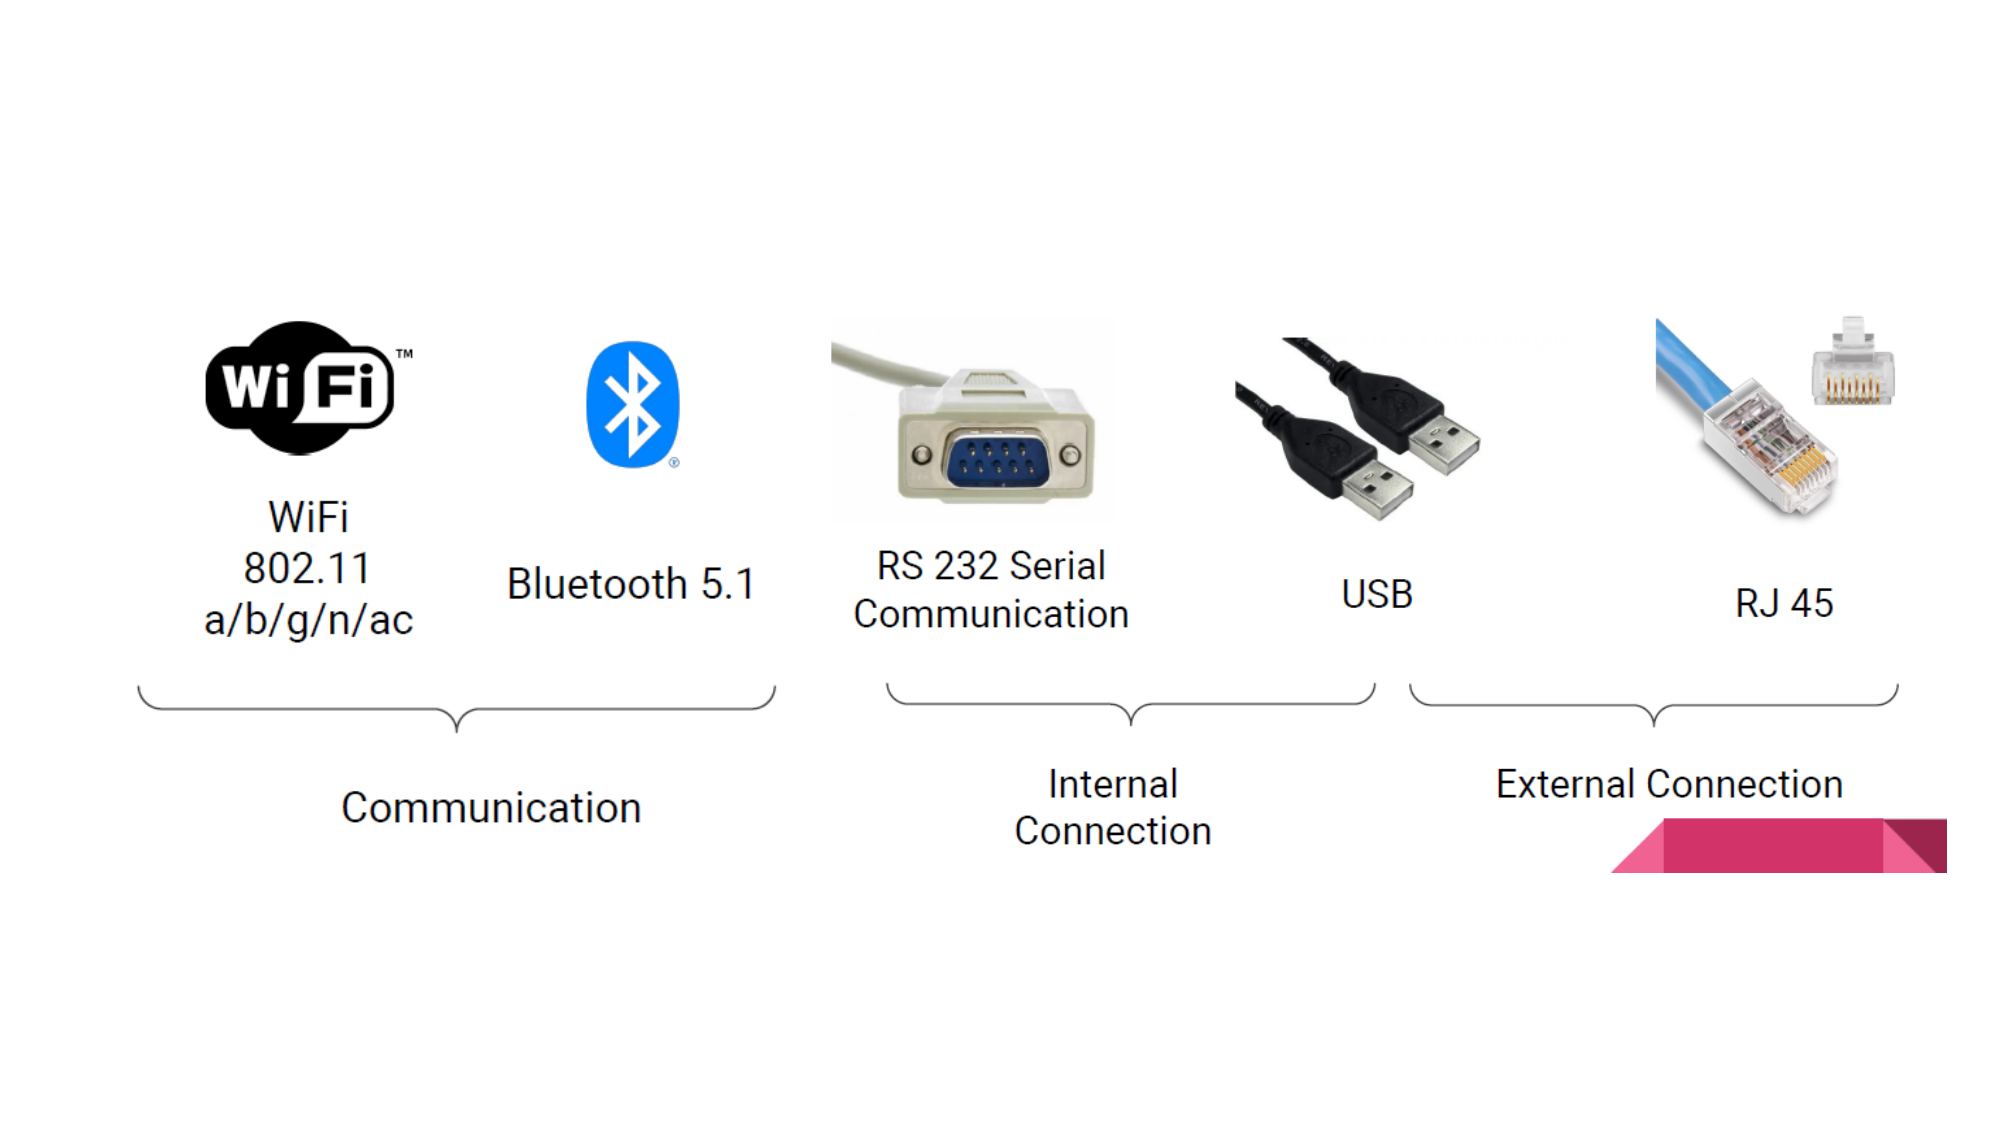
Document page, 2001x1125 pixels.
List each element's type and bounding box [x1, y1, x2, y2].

picture [120, 252, 1947, 882]
